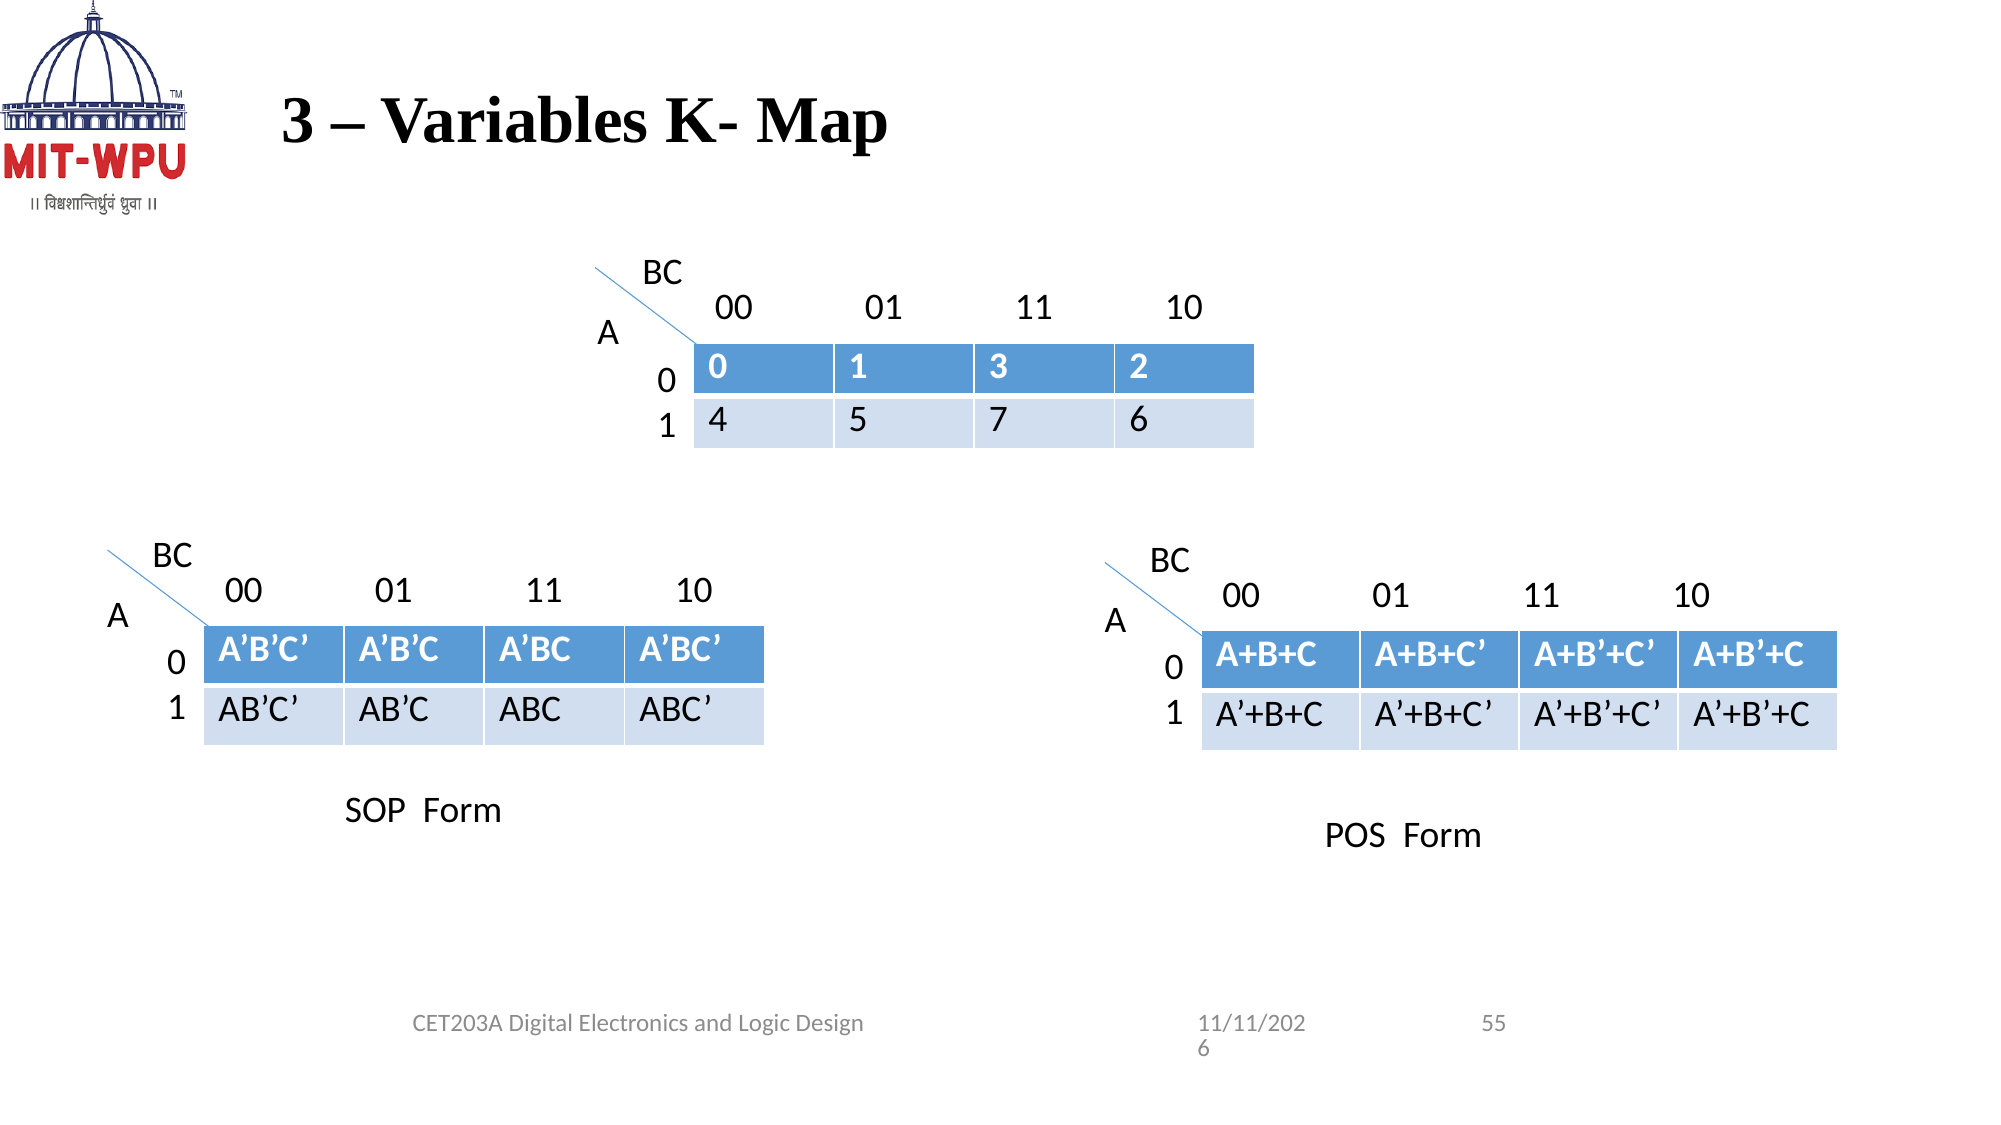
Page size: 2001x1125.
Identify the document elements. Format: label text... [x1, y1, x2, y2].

table_cell 5 [835, 399, 973, 448]
text_box A [582, 299, 643, 360]
table_header A+B’+C [1679, 631, 1837, 688]
table_header A+B’+C’ [1520, 631, 1677, 688]
table_header A+B+C [1202, 631, 1359, 688]
text_box 0 1 [152, 629, 185, 735]
text_box 00 01 11 10 [699, 274, 1265, 335]
text_box 00 01 11 10 [1208, 562, 1813, 623]
text_box SOP Form [329, 777, 628, 838]
text_box BC [137, 522, 218, 583]
table_cell A’+B+C’ [1361, 693, 1518, 750]
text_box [107, 549, 210, 628]
table_cell 4 [694, 399, 833, 448]
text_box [594, 267, 698, 345]
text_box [1104, 562, 1208, 640]
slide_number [1182, 991, 1332, 1051]
text_box POS Form [1309, 802, 1608, 863]
slide_number 55 [1409, 991, 1522, 1051]
table_header 1 [835, 344, 973, 393]
table_cell ABC’ [625, 688, 764, 745]
table_header A’BC [485, 626, 624, 683]
picture [0, 0, 209, 216]
table_cell AB’C [345, 688, 483, 745]
table_cell 6 [1115, 399, 1254, 448]
text_box 0 1 [642, 347, 675, 453]
table_header 2 [1115, 344, 1254, 393]
table_cell ABC [485, 688, 624, 745]
table_header 0 [694, 344, 833, 393]
footer CET203A Digital Electronics and Logic Design [133, 991, 1145, 1051]
table_cell 7 [975, 399, 1114, 448]
text_box BC [627, 239, 708, 300]
text_box A [92, 582, 153, 643]
title 3 – Variables K- Map [266, 56, 1917, 185]
text_box 0 1 [1149, 640, 1183, 740]
text_box BC [1134, 527, 1215, 588]
table_header 3 [975, 344, 1114, 393]
table_header A’B’C [345, 626, 483, 683]
table_header A’B’C’ [204, 626, 343, 683]
table_cell A’+B+C [1202, 693, 1359, 750]
table_cell AB’C’ [204, 688, 343, 745]
text_box 00 01 11 10 [210, 557, 833, 618]
table_cell A’+B’+C’ [1520, 693, 1677, 750]
table_header A’BC’ [625, 626, 764, 683]
table_cell A’+B’+C [1679, 693, 1837, 750]
text_box A [1089, 587, 1149, 648]
table_header A+B+C’ [1361, 631, 1518, 688]
